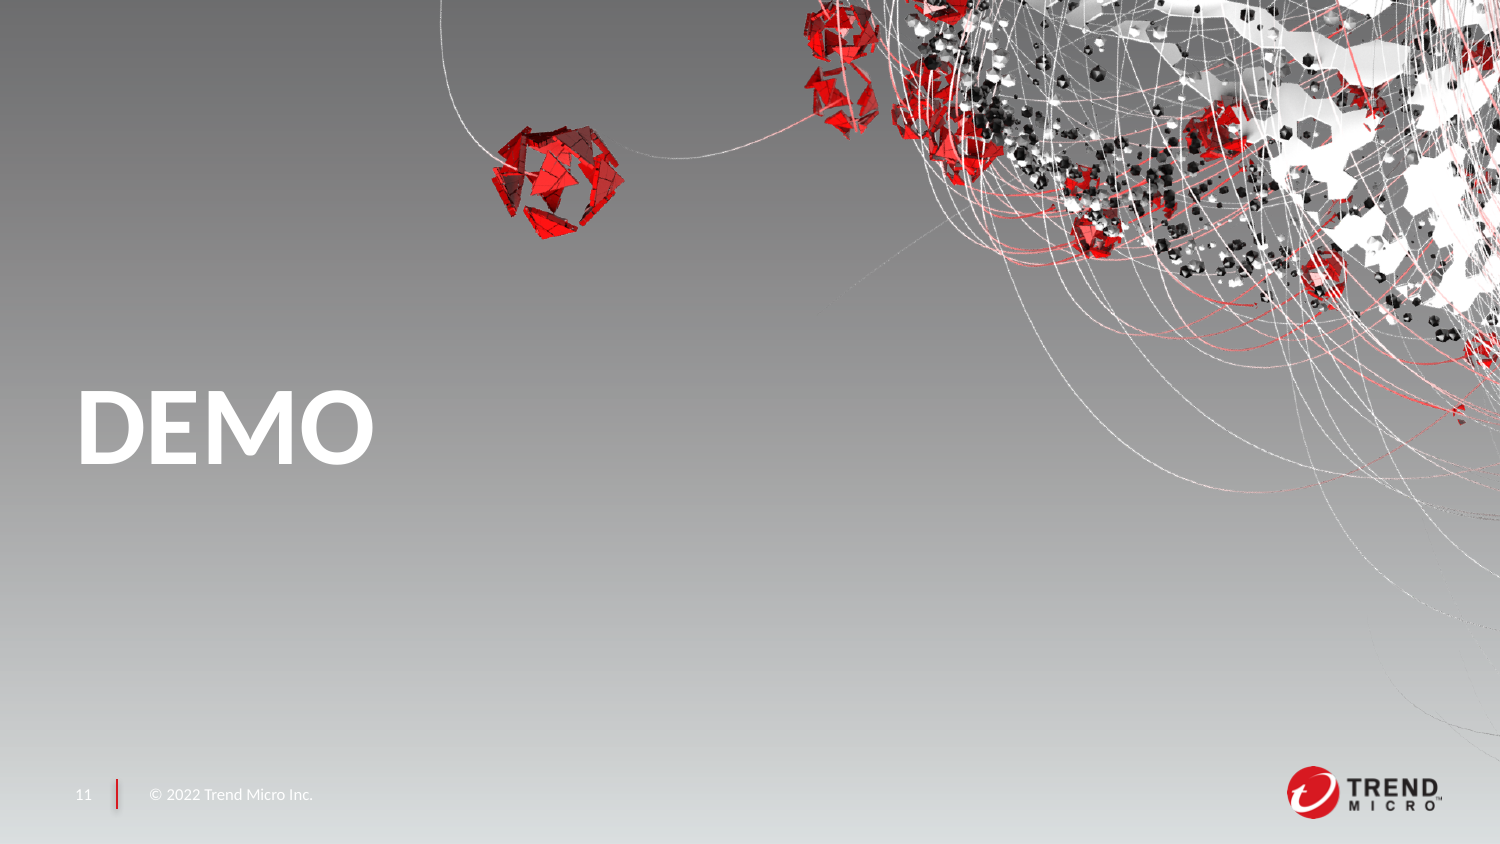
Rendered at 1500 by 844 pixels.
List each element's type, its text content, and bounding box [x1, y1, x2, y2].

title DEMO [75, 321, 972, 737]
picture [0, 0, 1500, 844]
